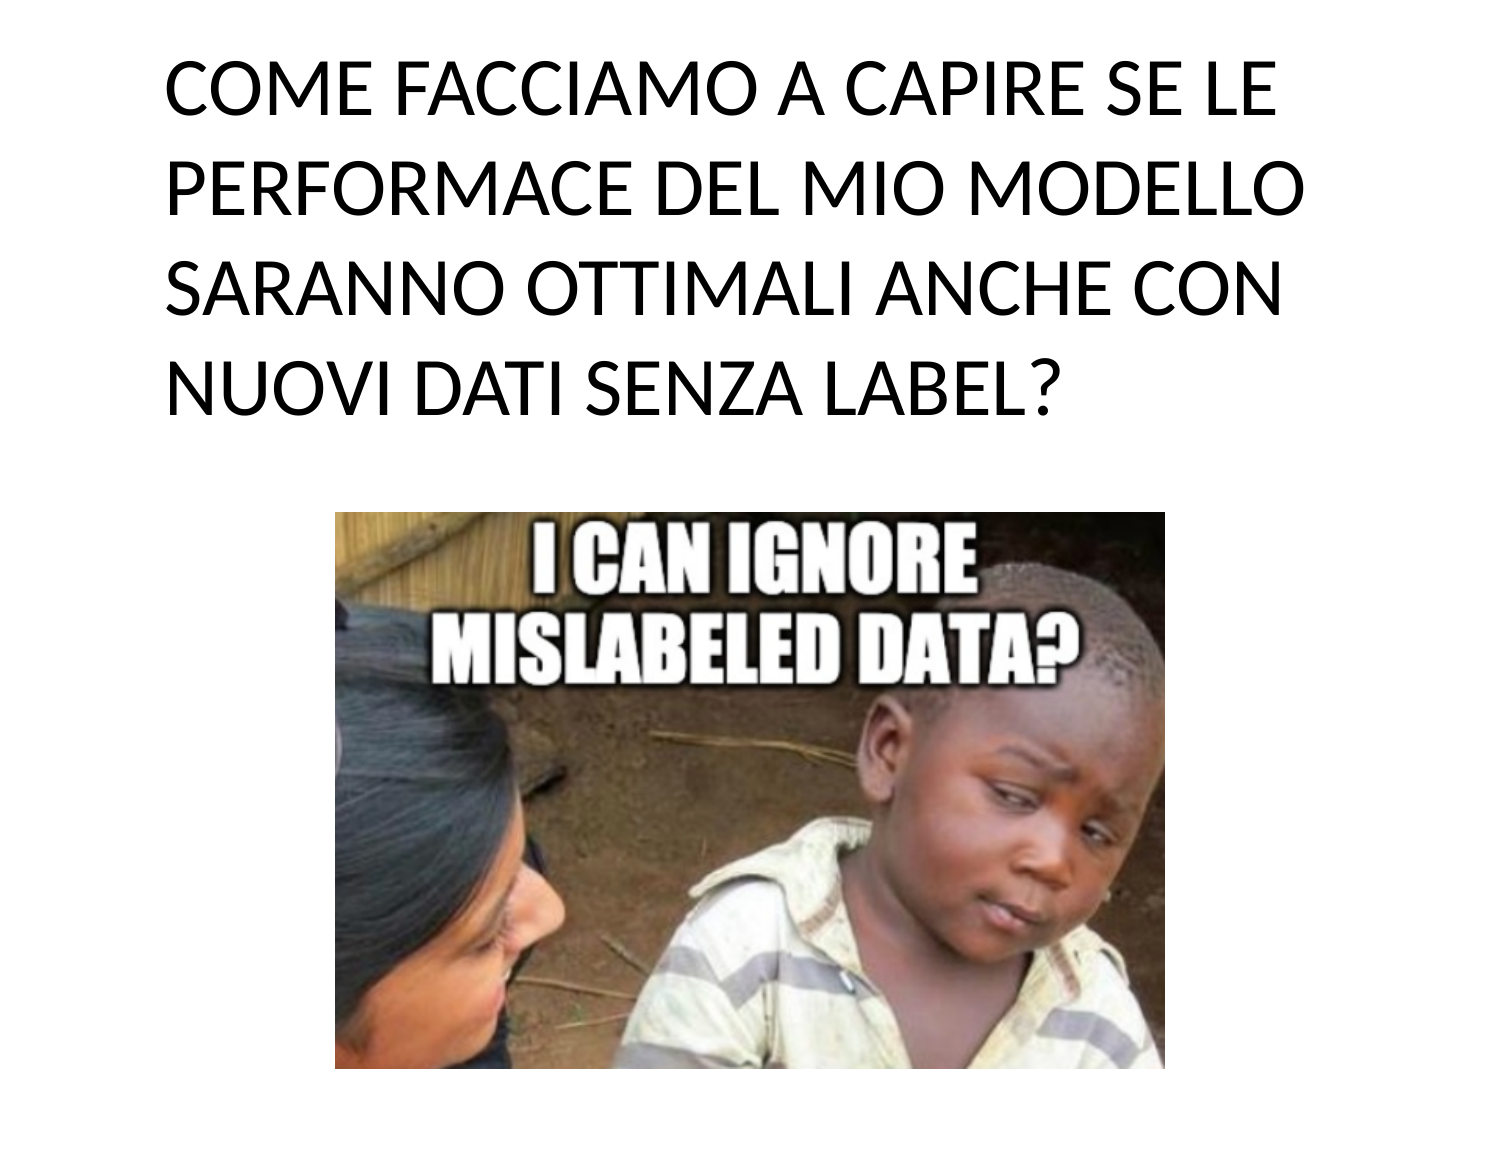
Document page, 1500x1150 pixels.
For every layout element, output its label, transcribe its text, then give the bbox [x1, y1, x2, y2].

picture [334, 512, 1166, 1069]
text_box COME FACCIAMO A CAPIRE SE LE PERFORMACE DEL MIO MODELLO SARANNO OTTIMALI ANCHE CON NUOVI DATI SENZA LABEL? [150, 24, 1400, 440]
